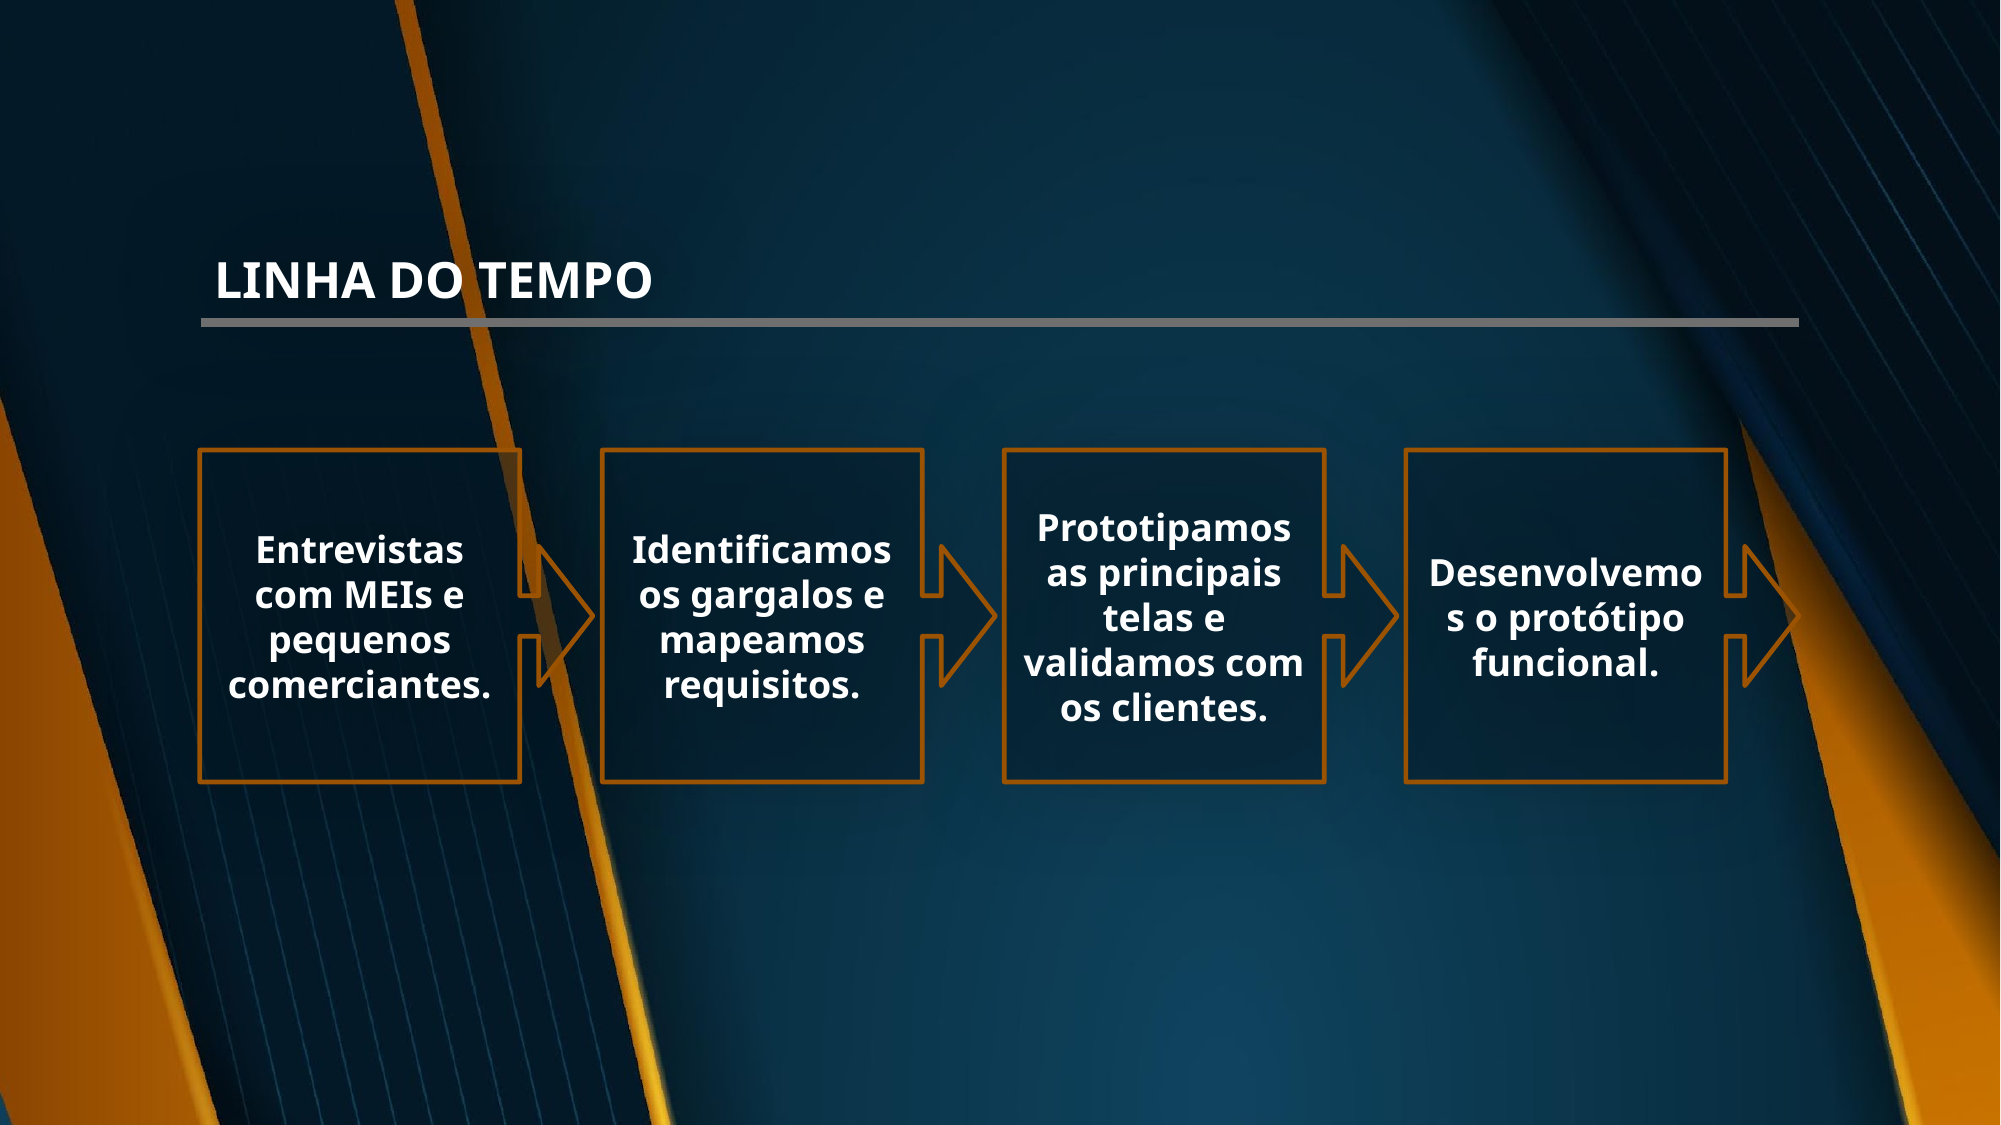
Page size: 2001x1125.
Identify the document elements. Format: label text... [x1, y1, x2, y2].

text_box Desenvolvemos o protótipo funcional. [1405, 450, 1799, 782]
text_box Prototipamos as principais telas e validamos com os clientes. [1004, 450, 1398, 782]
text_box Entrevistas com MEIs e pequenos comerciantes. [199, 450, 593, 782]
text_box Identificamos os gargalos e mapeamos requisitos. [602, 450, 996, 782]
text_box LINHA DO TEMPO [199, 248, 1798, 318]
picture [0, 0, 2001, 1125]
